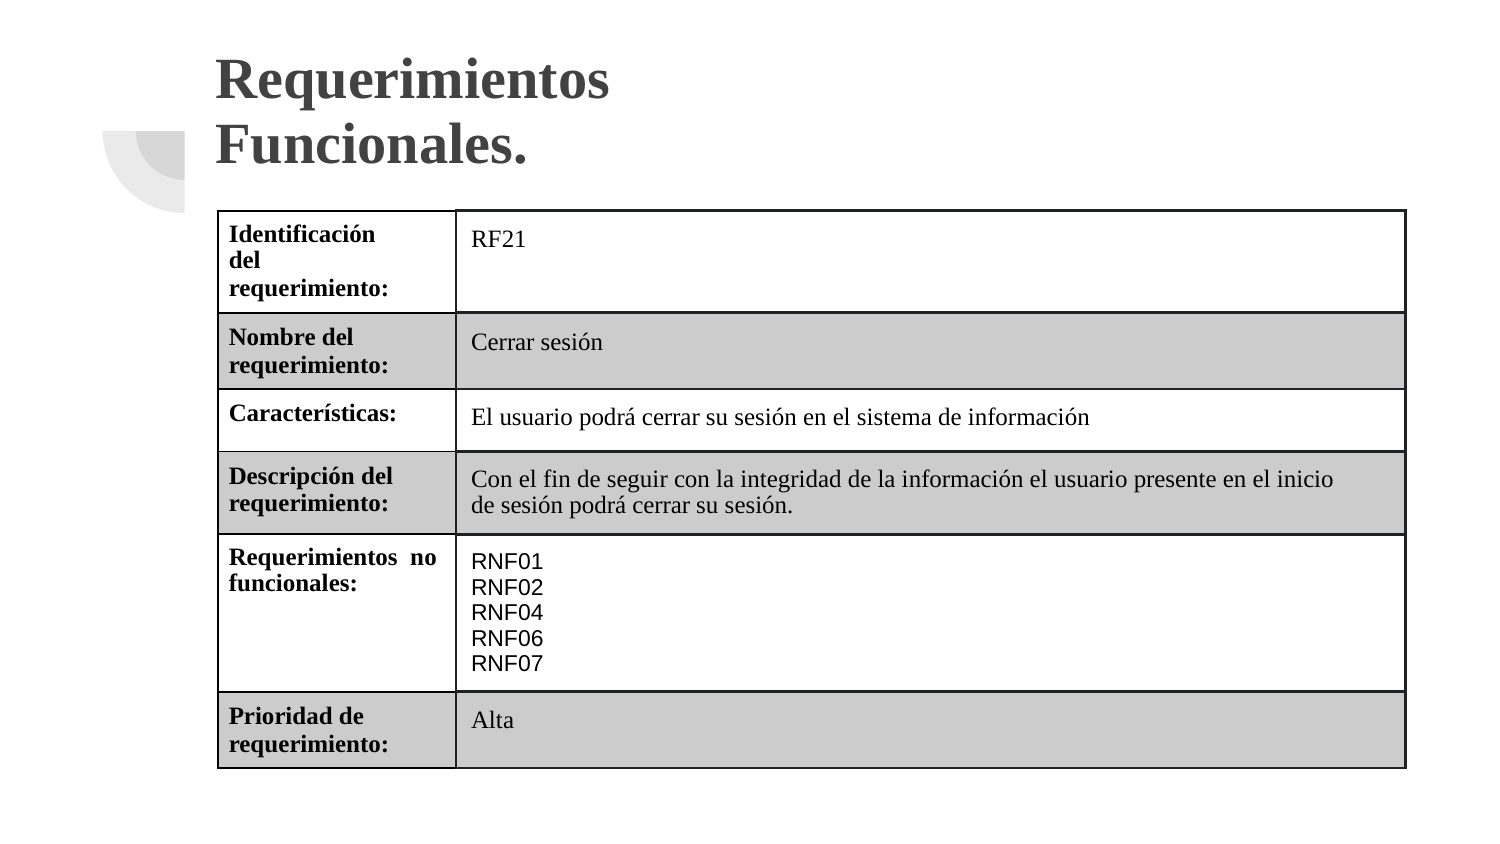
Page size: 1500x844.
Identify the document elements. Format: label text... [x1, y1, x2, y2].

table_cell Con el fin de seguir con la integridad de la información el usuario presente en el inicio de sesión podrá cerrar su sesión. [457, 453, 1404, 533]
table_header Identificación del requerimiento: [219, 212, 455, 312]
table_cell RNF01 RNF02 RNF04 RNF06 RNF07 [457, 536, 1404, 690]
table_cell Descripción del requerimiento: [219, 452, 455, 533]
table_cell Prioridad de requerimiento: [219, 693, 455, 767]
table_cell El usuario podrá cerrar su sesión en el sistema de información [457, 390, 1404, 450]
table_cell Alta [457, 693, 1404, 767]
title Requerimientos Funcionales. [200, 31, 1354, 196]
table_header RF21 [457, 212, 1404, 311]
table_cell Nombre del requerimiento: [219, 314, 455, 388]
table_cell Requerimientos no funcionales: [219, 535, 455, 691]
table_cell Cerrar sesión [457, 314, 1404, 388]
table_cell Características: [219, 390, 455, 451]
